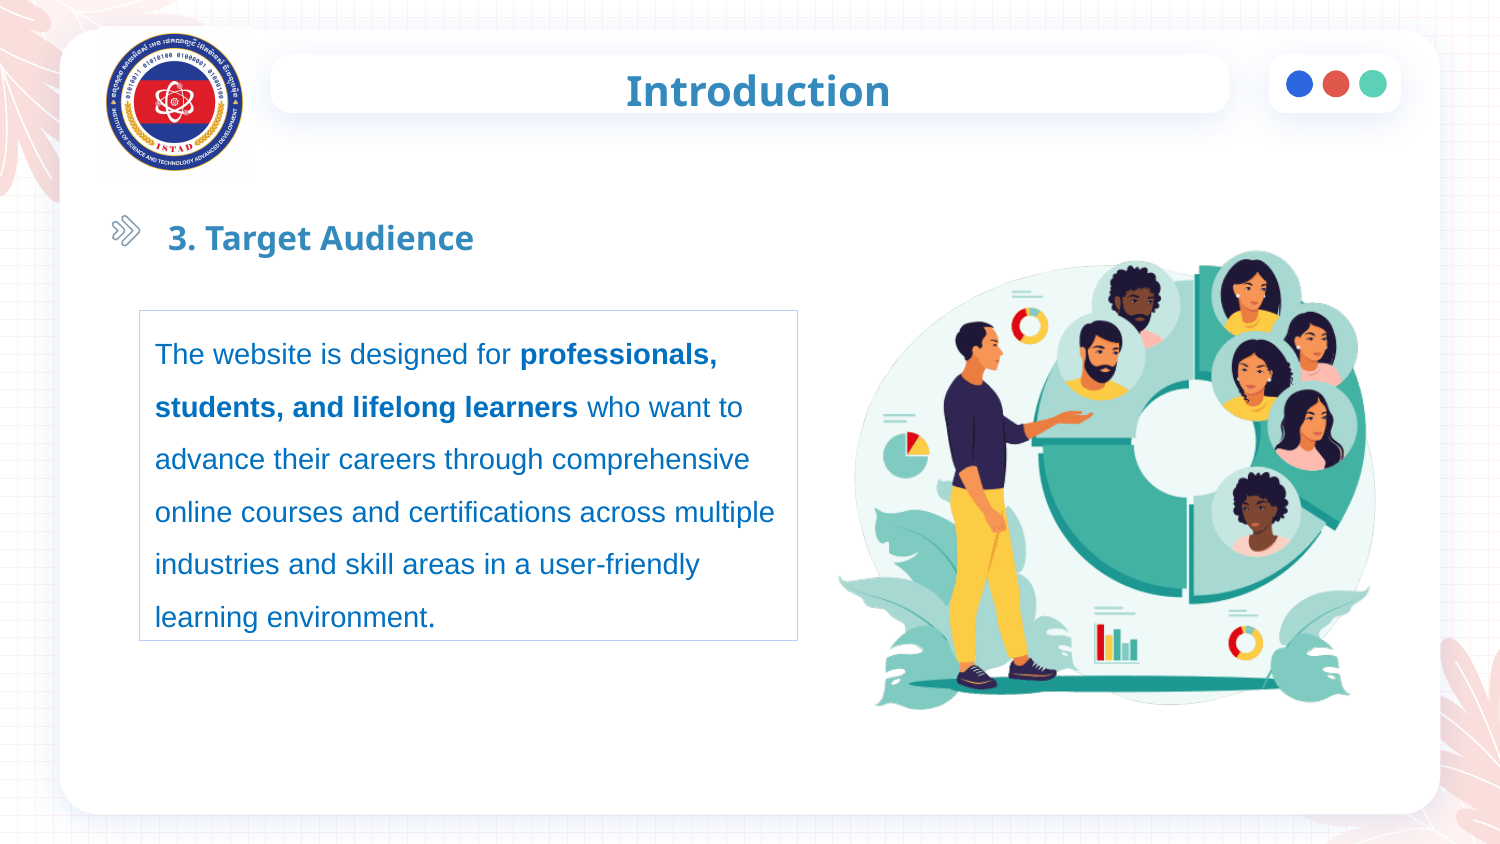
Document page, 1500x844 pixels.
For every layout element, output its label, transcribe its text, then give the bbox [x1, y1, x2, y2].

text_box [270, 54, 1230, 114]
text_box Introduction [454, 59, 1064, 130]
picture [801, 215, 1392, 711]
text_box The website is designed for professionals, students, and lifelong learners who want to advance their careers through comprehensive online courses and certifications across multiple industries and skill areas in a user-friendly learning environment. [139, 310, 795, 641]
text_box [111, 215, 141, 247]
picture [98, 26, 250, 178]
title 3. Target Audience [153, 202, 750, 273]
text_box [1268, 54, 1402, 114]
